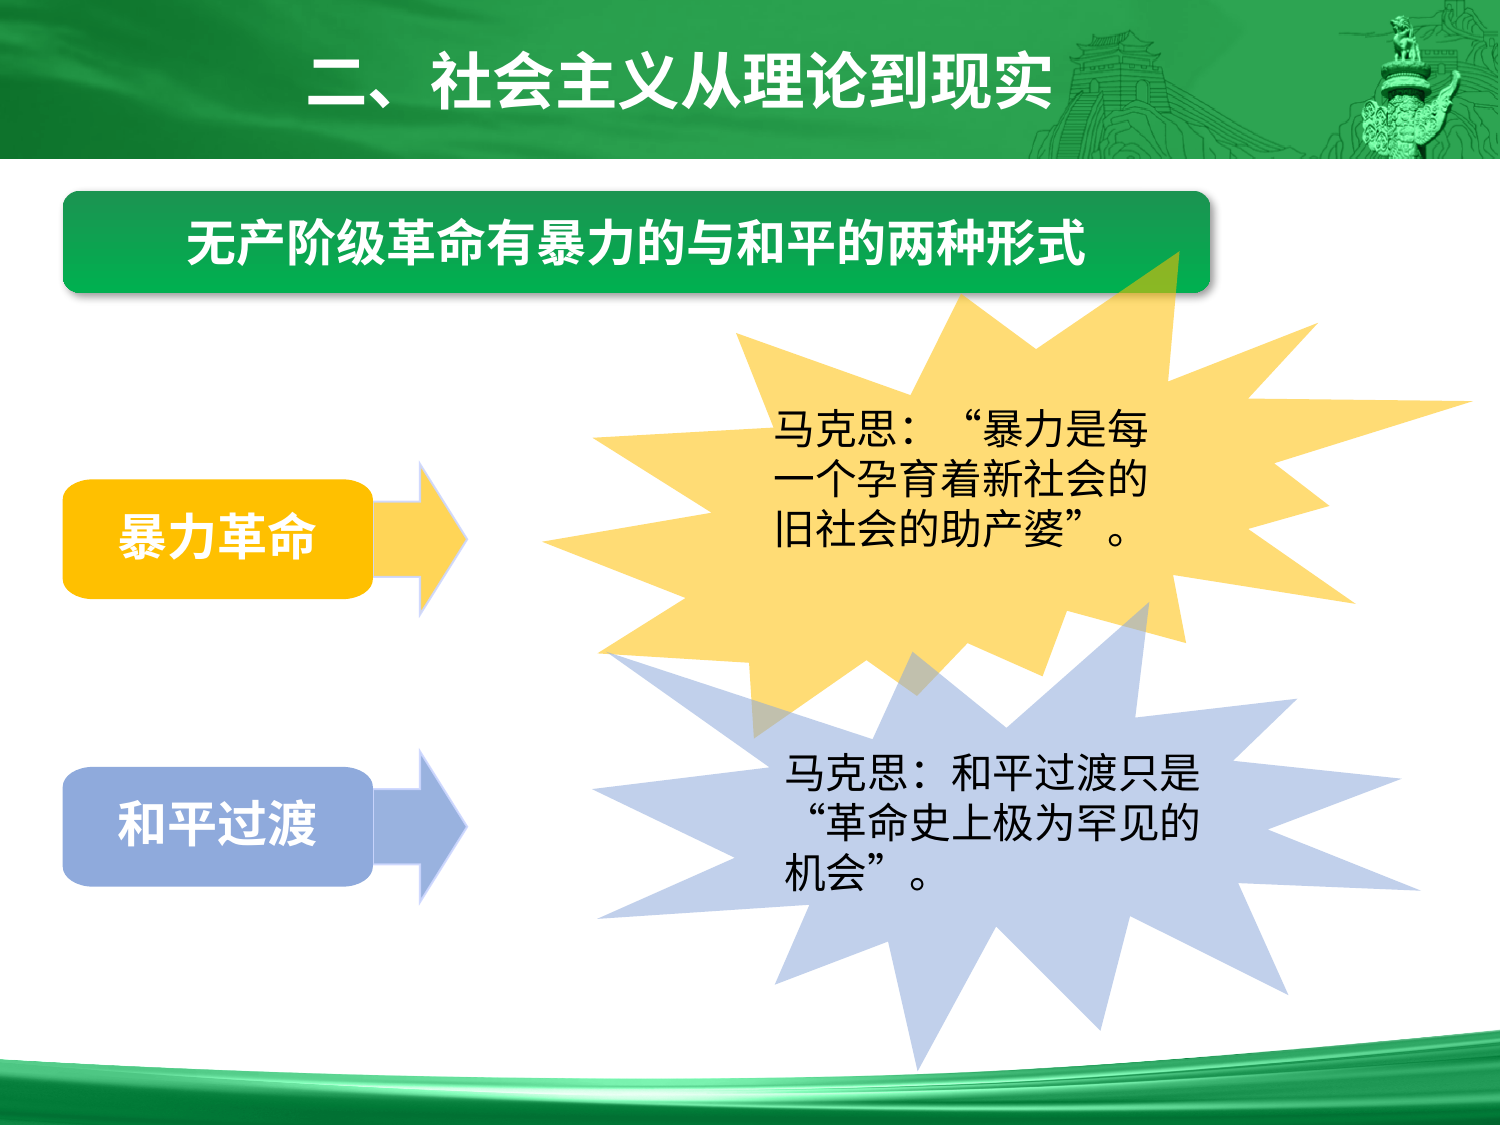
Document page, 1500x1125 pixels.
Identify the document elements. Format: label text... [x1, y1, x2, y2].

text_box 二、社会主义从理论到现实 [0, 34, 1361, 125]
text_box 马克思：“暴力是每一个孕育着新社会的旧社会的助产婆”。 [596, 251, 1474, 712]
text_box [62, 464, 468, 615]
picture [0, 1027, 1500, 1125]
text_box [498, 408, 1219, 563]
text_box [62, 751, 468, 903]
picture [0, 0, 1500, 159]
text_box 无产阶级革命有暴力的与和平的两种形式 [62, 190, 1211, 294]
text_box 马克思：和平过渡只是“革命史上极为罕见的机会”。 [591, 601, 1422, 1072]
